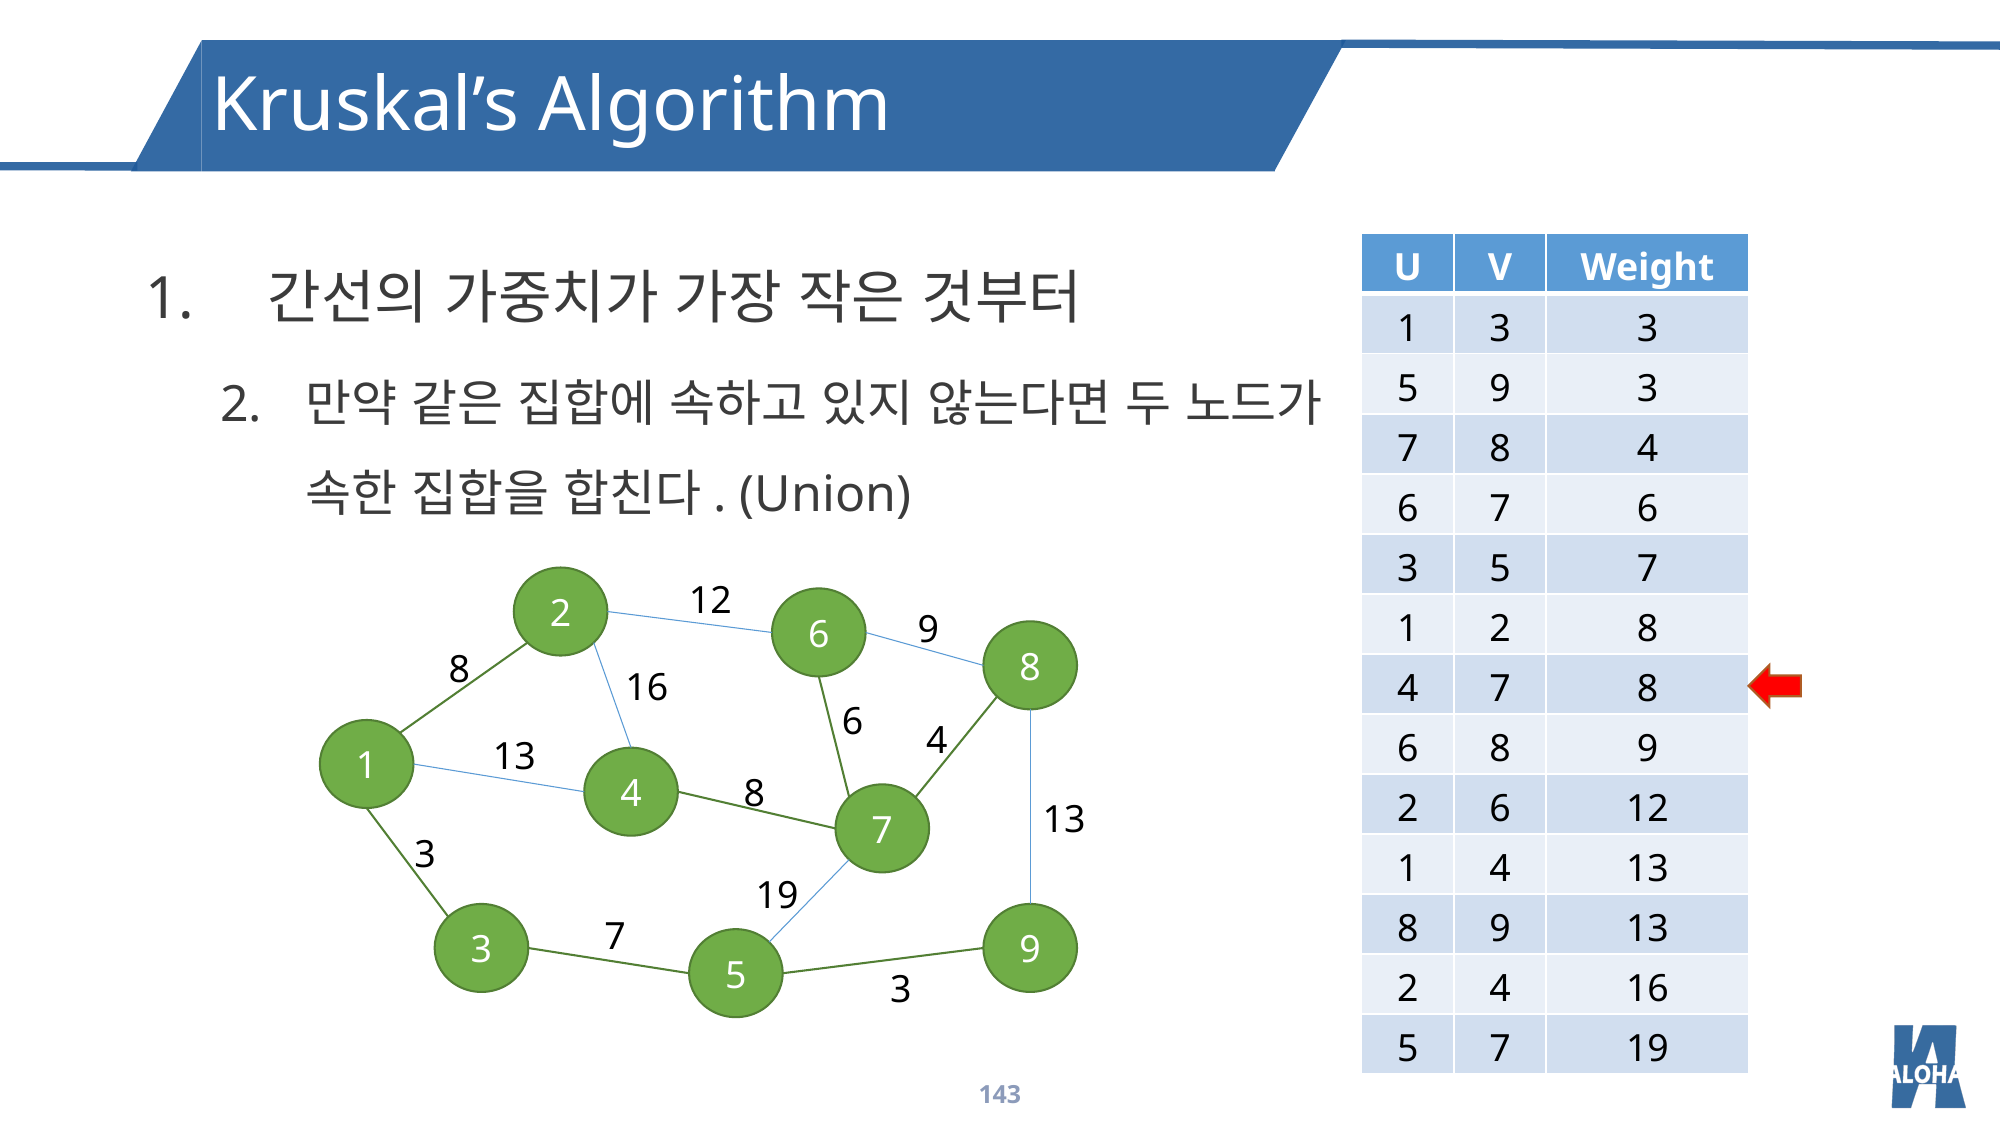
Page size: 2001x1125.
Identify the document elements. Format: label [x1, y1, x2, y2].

table_cell [1455, 354, 1545, 413]
table_cell [1362, 595, 1453, 653]
table_cell [1455, 296, 1545, 353]
table_cell [1455, 895, 1545, 953]
table_cell [1547, 895, 1748, 953]
table_cell [1547, 955, 1748, 1013]
table_header [1547, 234, 1748, 291]
text_box [319, 567, 1099, 1018]
table_cell [1455, 655, 1545, 713]
slide_number [774, 1065, 1225, 1125]
table_cell [1362, 1015, 1453, 1073]
table_cell [1547, 475, 1748, 533]
list [130, 218, 1854, 1061]
table_cell [1455, 415, 1545, 473]
table_cell [1547, 715, 1748, 773]
table_header [1455, 234, 1545, 291]
table_cell [1362, 475, 1453, 533]
table_header [1362, 234, 1453, 291]
table_cell [1362, 535, 1453, 593]
table_cell [1362, 415, 1453, 473]
table_cell [1547, 354, 1748, 413]
table_cell [1547, 1015, 1748, 1073]
table_cell [1455, 955, 1545, 1013]
table_cell [1547, 835, 1748, 893]
picture [1853, 1006, 2000, 1125]
table_cell [1455, 835, 1545, 893]
table_cell [1547, 775, 1748, 833]
text_box [1747, 662, 1802, 710]
table_cell [1455, 1015, 1545, 1073]
table_cell [1455, 595, 1545, 653]
table_cell [1362, 715, 1453, 773]
table_cell [1362, 895, 1453, 953]
table_cell [1455, 535, 1545, 593]
table_cell [1362, 835, 1453, 893]
table_cell [1455, 475, 1545, 533]
table_cell [1362, 775, 1453, 833]
table_cell [1455, 775, 1545, 833]
table_cell [1547, 415, 1748, 473]
table_cell [1362, 655, 1453, 713]
table_cell [1362, 296, 1453, 353]
table_cell [1362, 354, 1453, 413]
table_cell [1362, 955, 1453, 1013]
table_cell [1547, 595, 1748, 653]
table_cell [1547, 296, 1748, 353]
list [196, 45, 1270, 168]
table_cell [1547, 655, 1748, 713]
table_cell [1547, 535, 1748, 593]
table_cell [1455, 715, 1545, 773]
